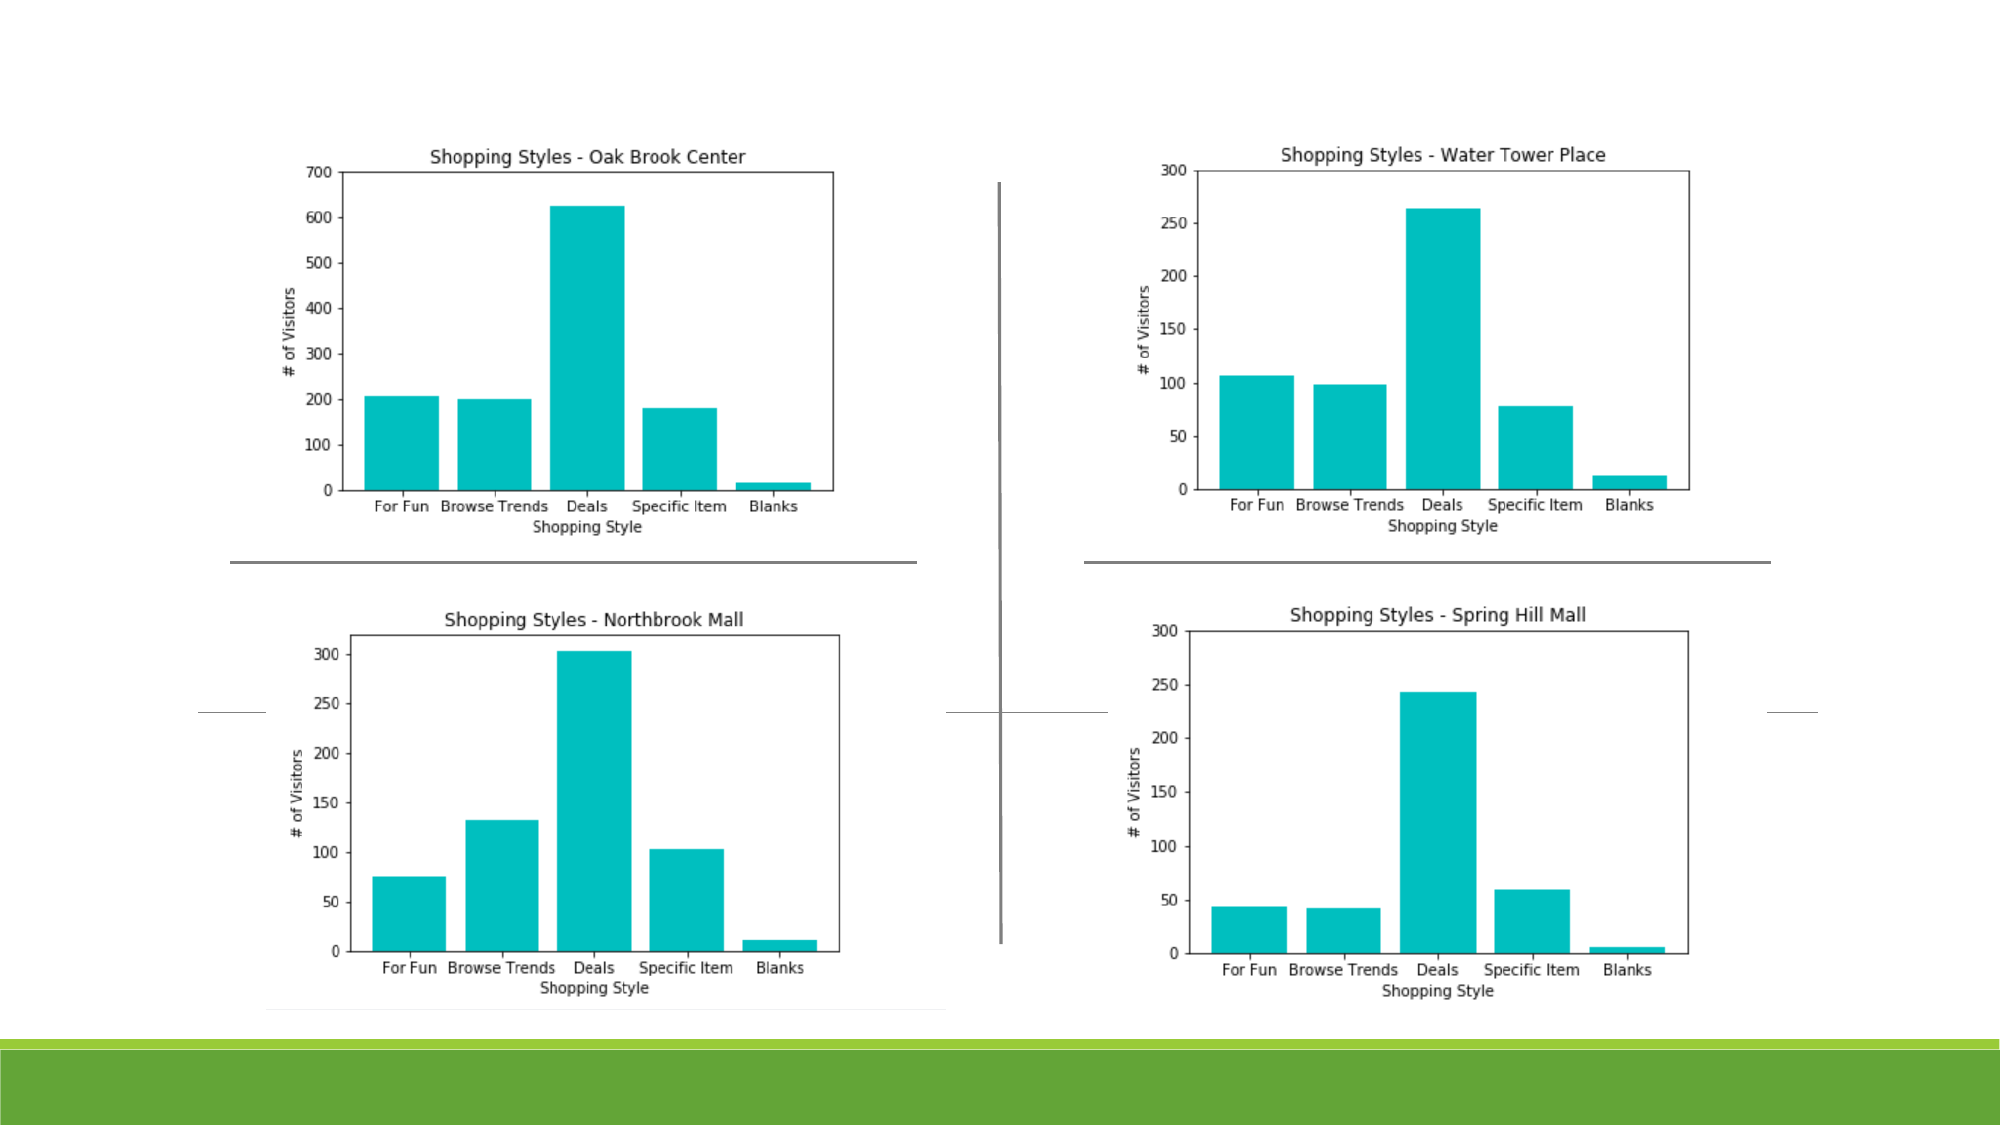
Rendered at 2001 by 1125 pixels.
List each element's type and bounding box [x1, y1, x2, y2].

picture [1103, 124, 1773, 544]
text_box [998, 181, 1002, 945]
picture [1108, 591, 1768, 1011]
picture [255, 128, 897, 549]
picture [266, 592, 946, 1011]
